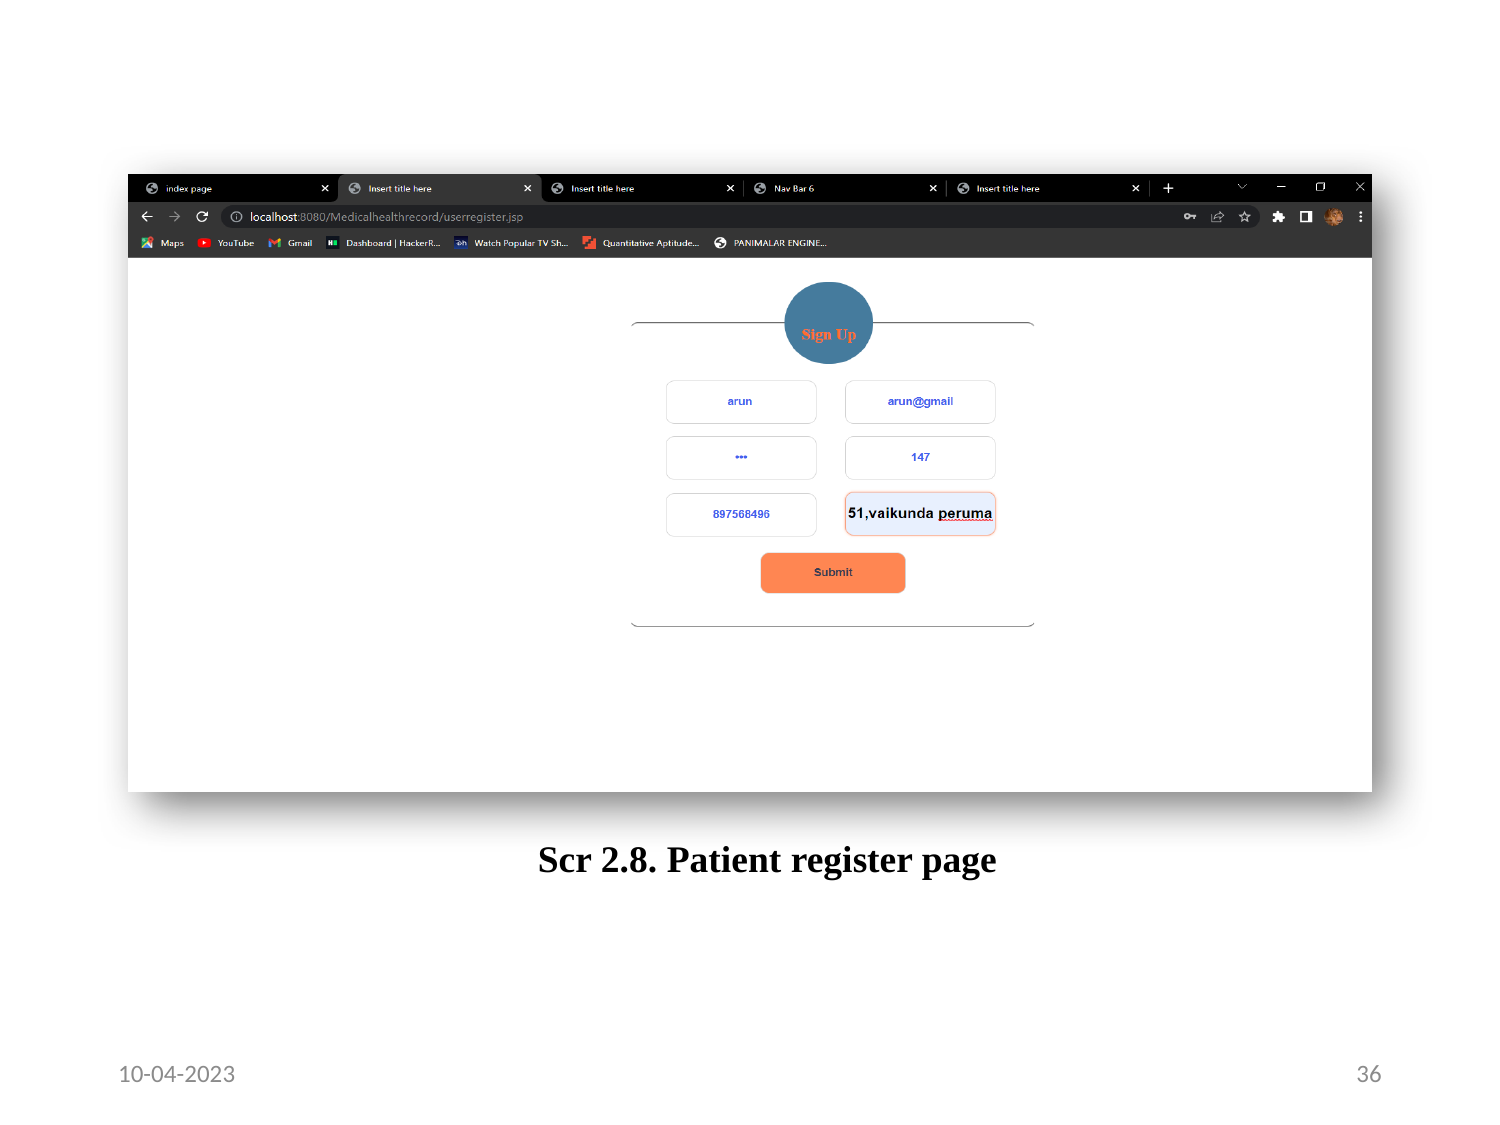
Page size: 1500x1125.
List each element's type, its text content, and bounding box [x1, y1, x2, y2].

text_box Scr 2.8. Patient register page [392, 840, 1143, 888]
picture [128, 174, 1372, 792]
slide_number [103, 1042, 441, 1103]
slide_number 36 [1059, 1042, 1397, 1103]
